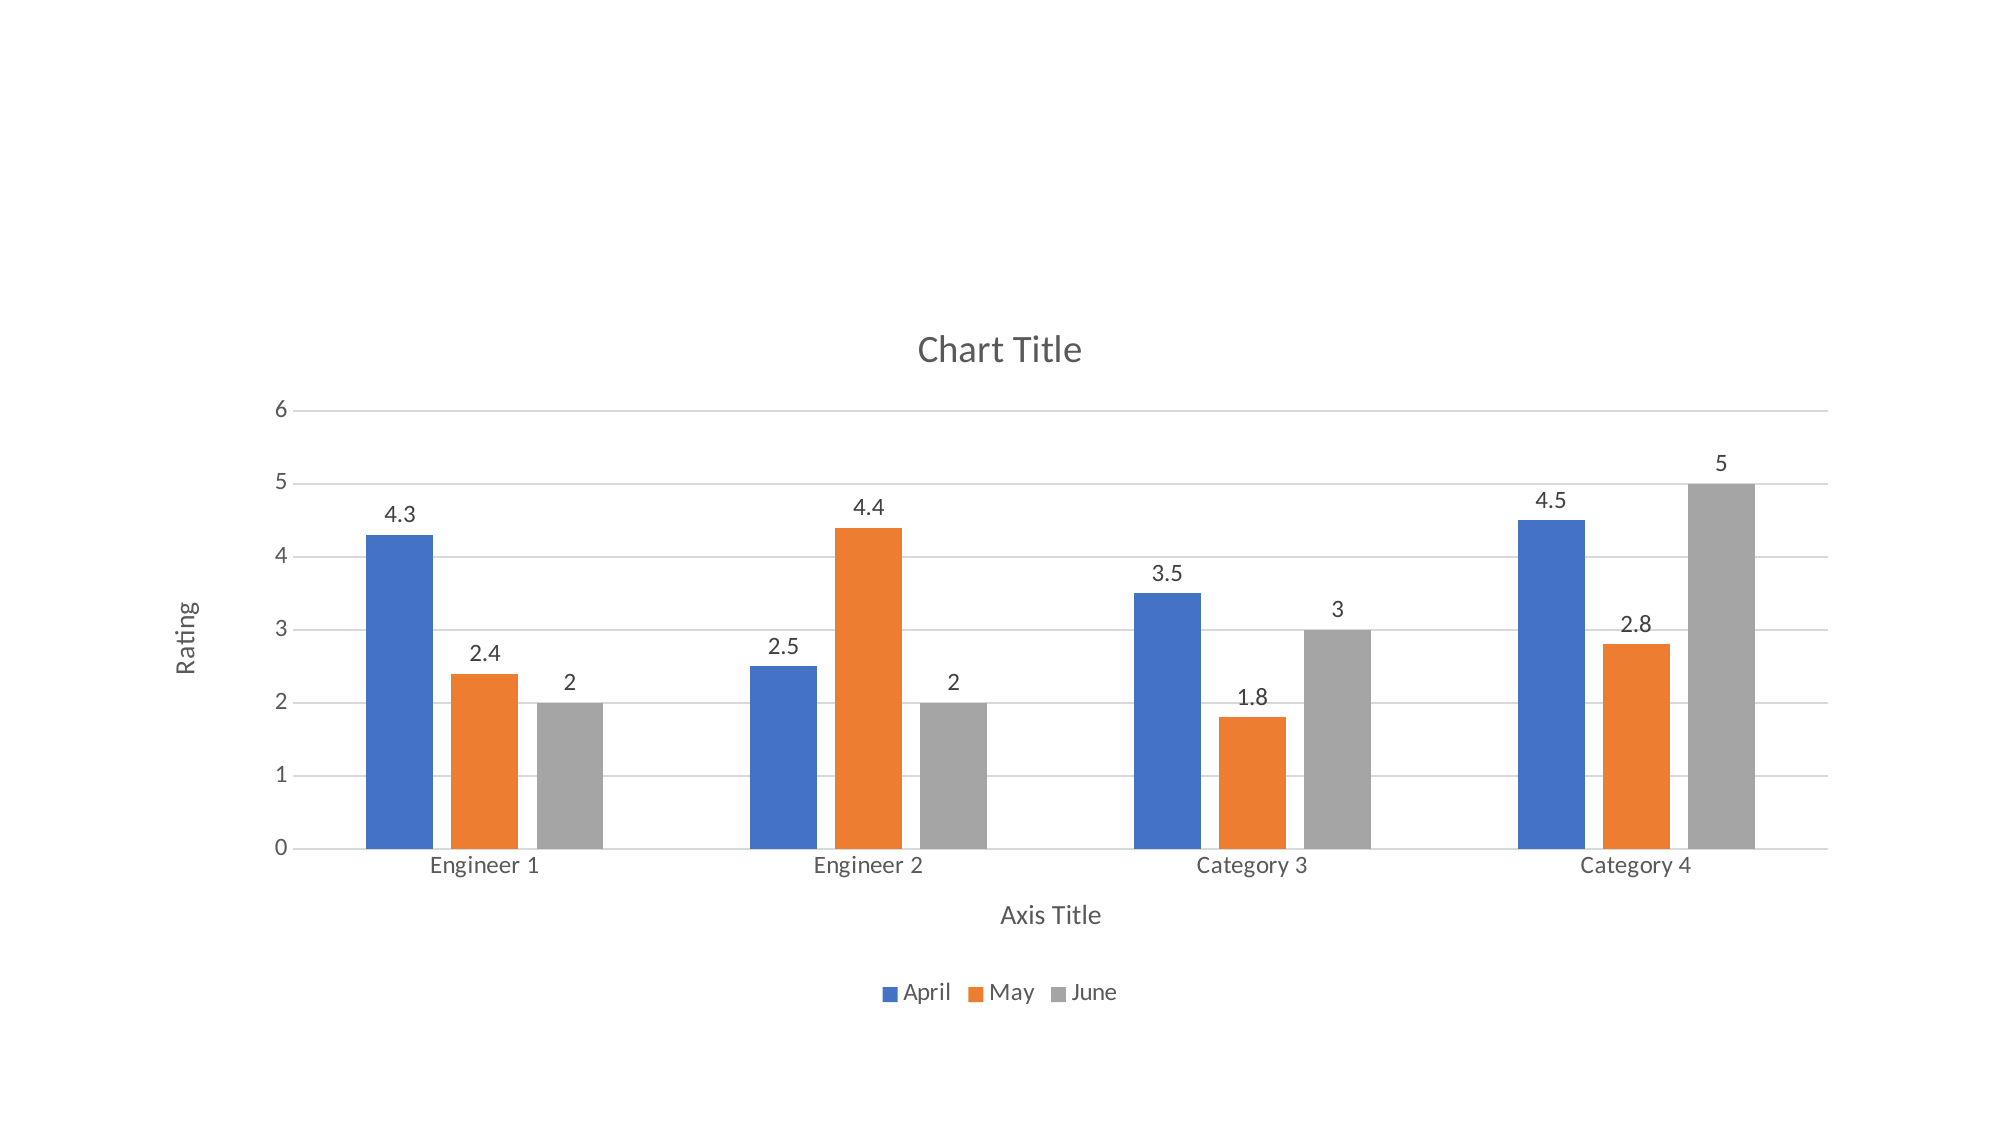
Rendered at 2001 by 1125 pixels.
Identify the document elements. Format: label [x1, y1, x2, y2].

chart [137, 299, 1863, 1014]
